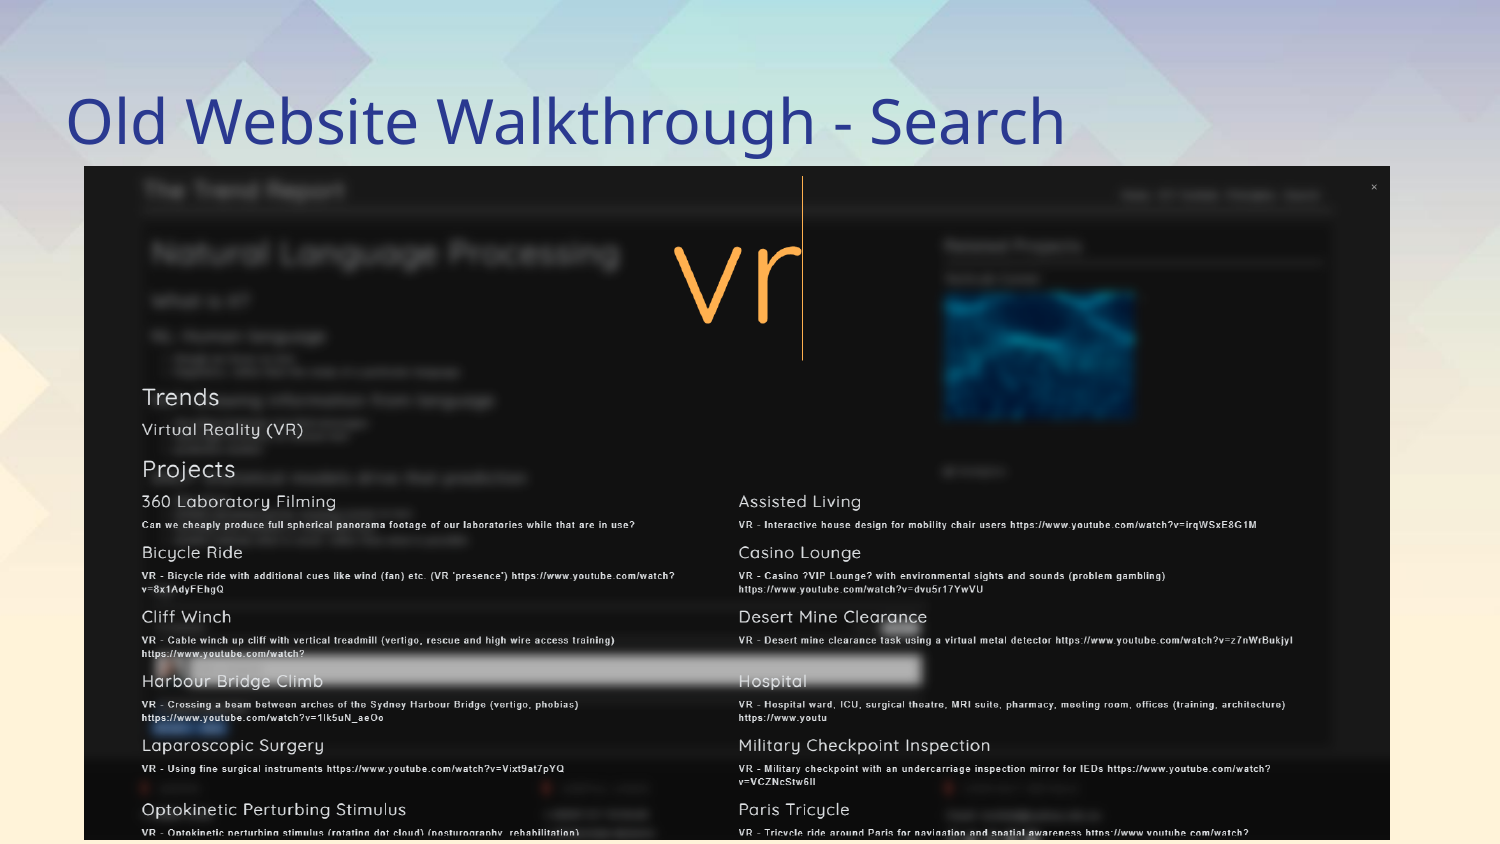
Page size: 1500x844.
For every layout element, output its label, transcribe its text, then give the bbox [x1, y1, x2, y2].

text_box Old Website Walkthrough - Search [51, 67, 1449, 167]
picture [0, 0, 1500, 844]
